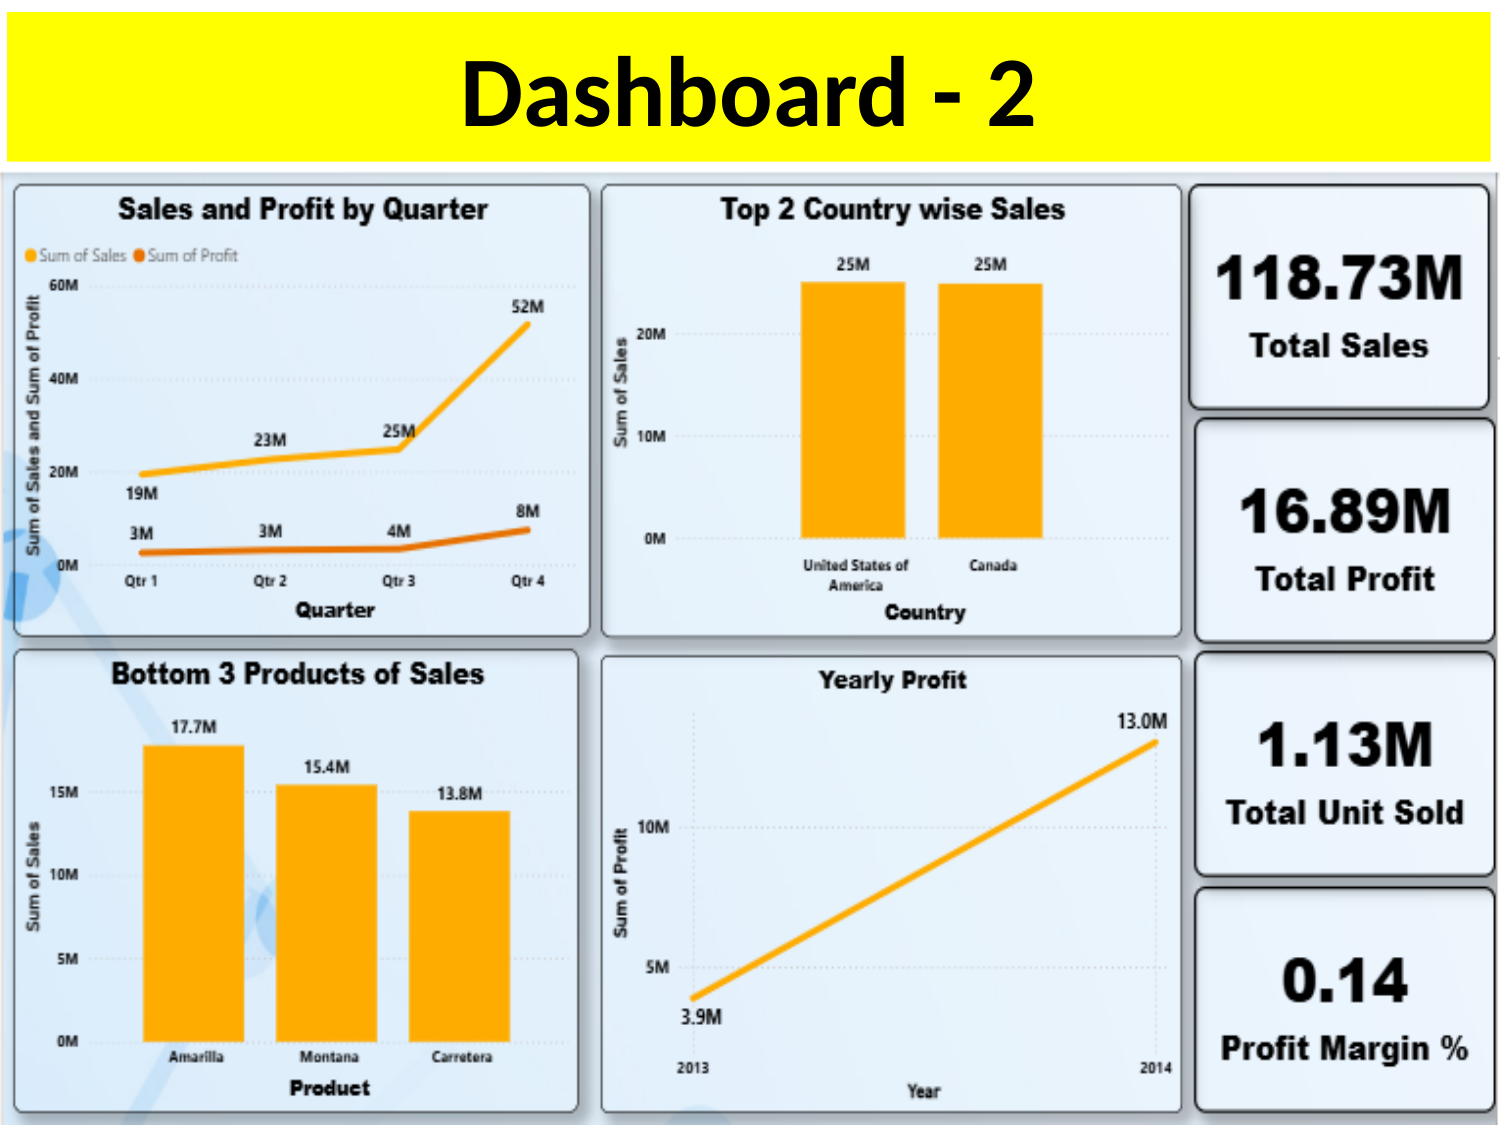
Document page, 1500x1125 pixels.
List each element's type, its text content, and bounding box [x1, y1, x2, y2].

title Dashboard - 2 [7, 12, 1491, 162]
picture [0, 170, 1500, 1125]
